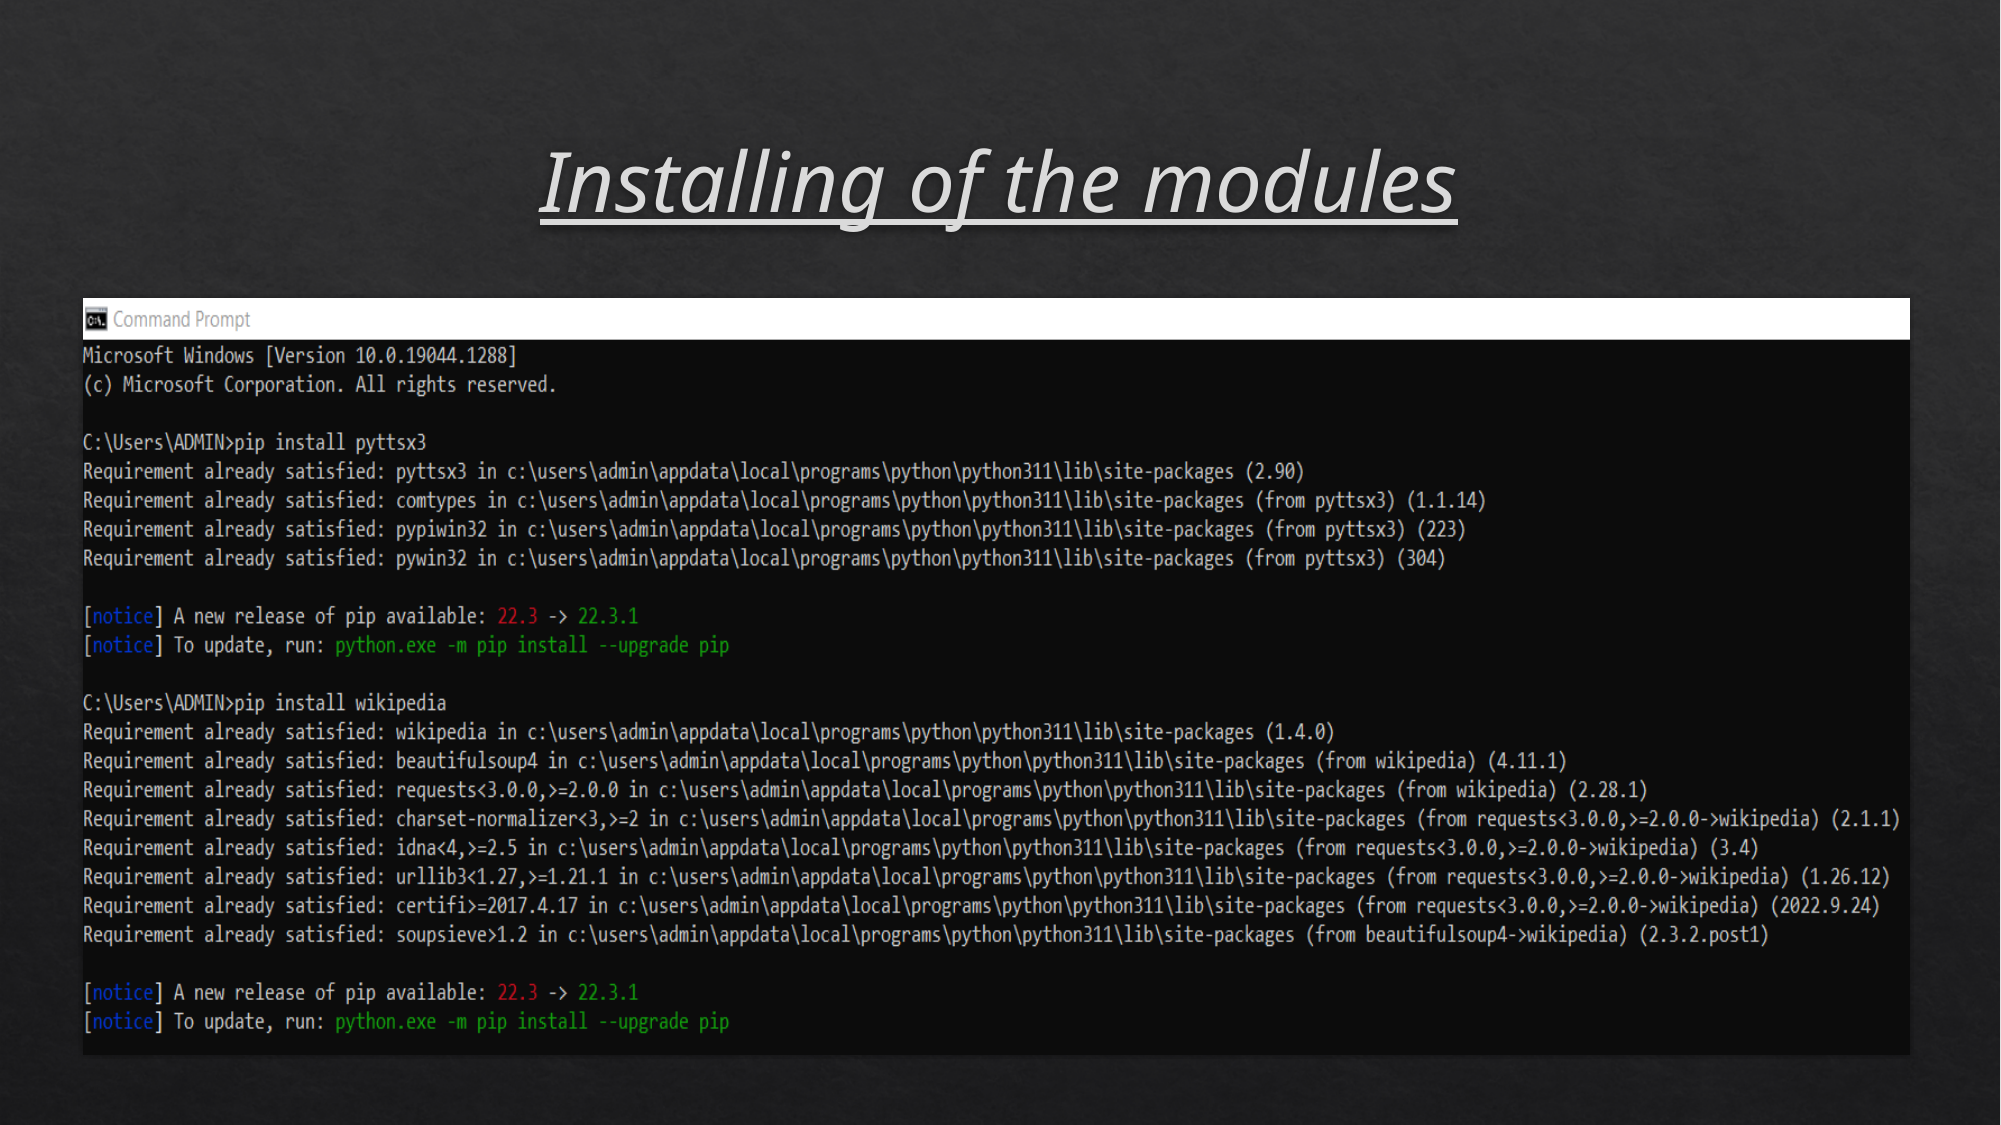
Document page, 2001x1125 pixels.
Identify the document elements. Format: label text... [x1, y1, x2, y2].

title Installing of the modules [149, 99, 1849, 260]
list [82, 298, 1910, 1055]
